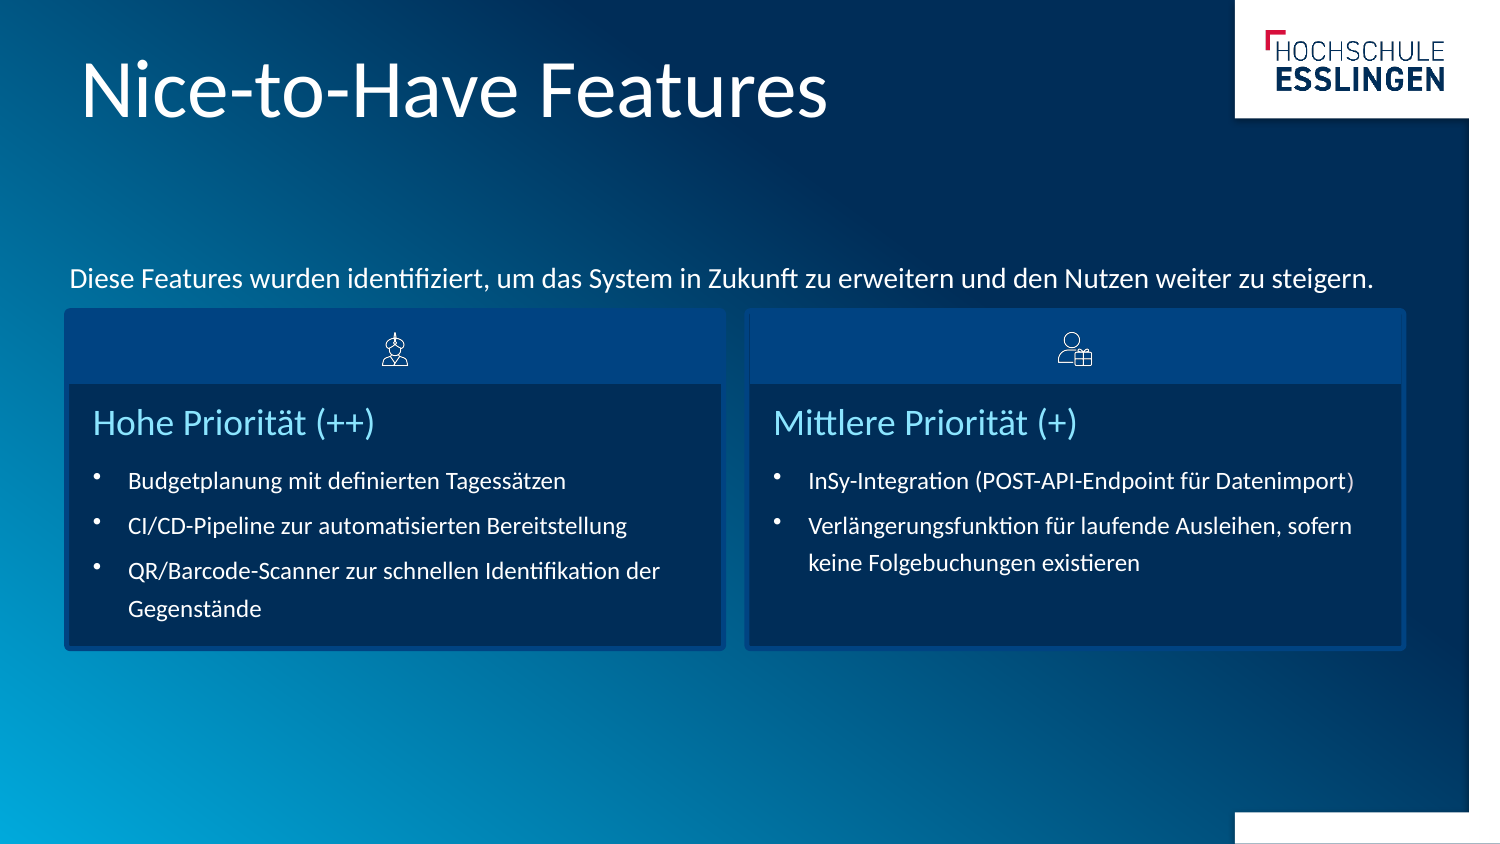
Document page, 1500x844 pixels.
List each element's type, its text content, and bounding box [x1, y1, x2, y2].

picture [69, 508, 729, 650]
picture [69, 306, 451, 310]
picture [377, 331, 413, 367]
text_box [746, 310, 1404, 649]
text_box [69, 313, 721, 384]
picture [745, 523, 920, 652]
text_box Nice-to-Have Features [79, 62, 1217, 163]
text_box Verlängerungsfunktion für laufende Ausleihen, sofern keine Folgebuchungen existieren [773, 502, 1378, 577]
text_box [750, 313, 1401, 384]
picture [1057, 331, 1094, 367]
text_box InSy-Integration (POST-API-Endpoint für Datenimport) [773, 457, 1378, 495]
text_box [66, 310, 724, 649]
text_box Mittlere Priorität (+) [773, 406, 1157, 444]
text_box Hohe Priorität (++) [93, 406, 425, 444]
text_box Diese Features wurden identifiziert, um das System in Zukunft zu erweitern und den Nutzen weiter zu steigern. [69, 257, 1407, 295]
picture [1259, 23, 1461, 92]
text_box QR/Barcode-Scanner zur schnellen Identifikation der Gegenstände [92, 547, 698, 623]
text_box Budgetplanung mit definierten Tagessätzen [92, 457, 698, 495]
text_box CI/CD-Pipeline zur automatisierten Bereitstellung [92, 502, 698, 540]
